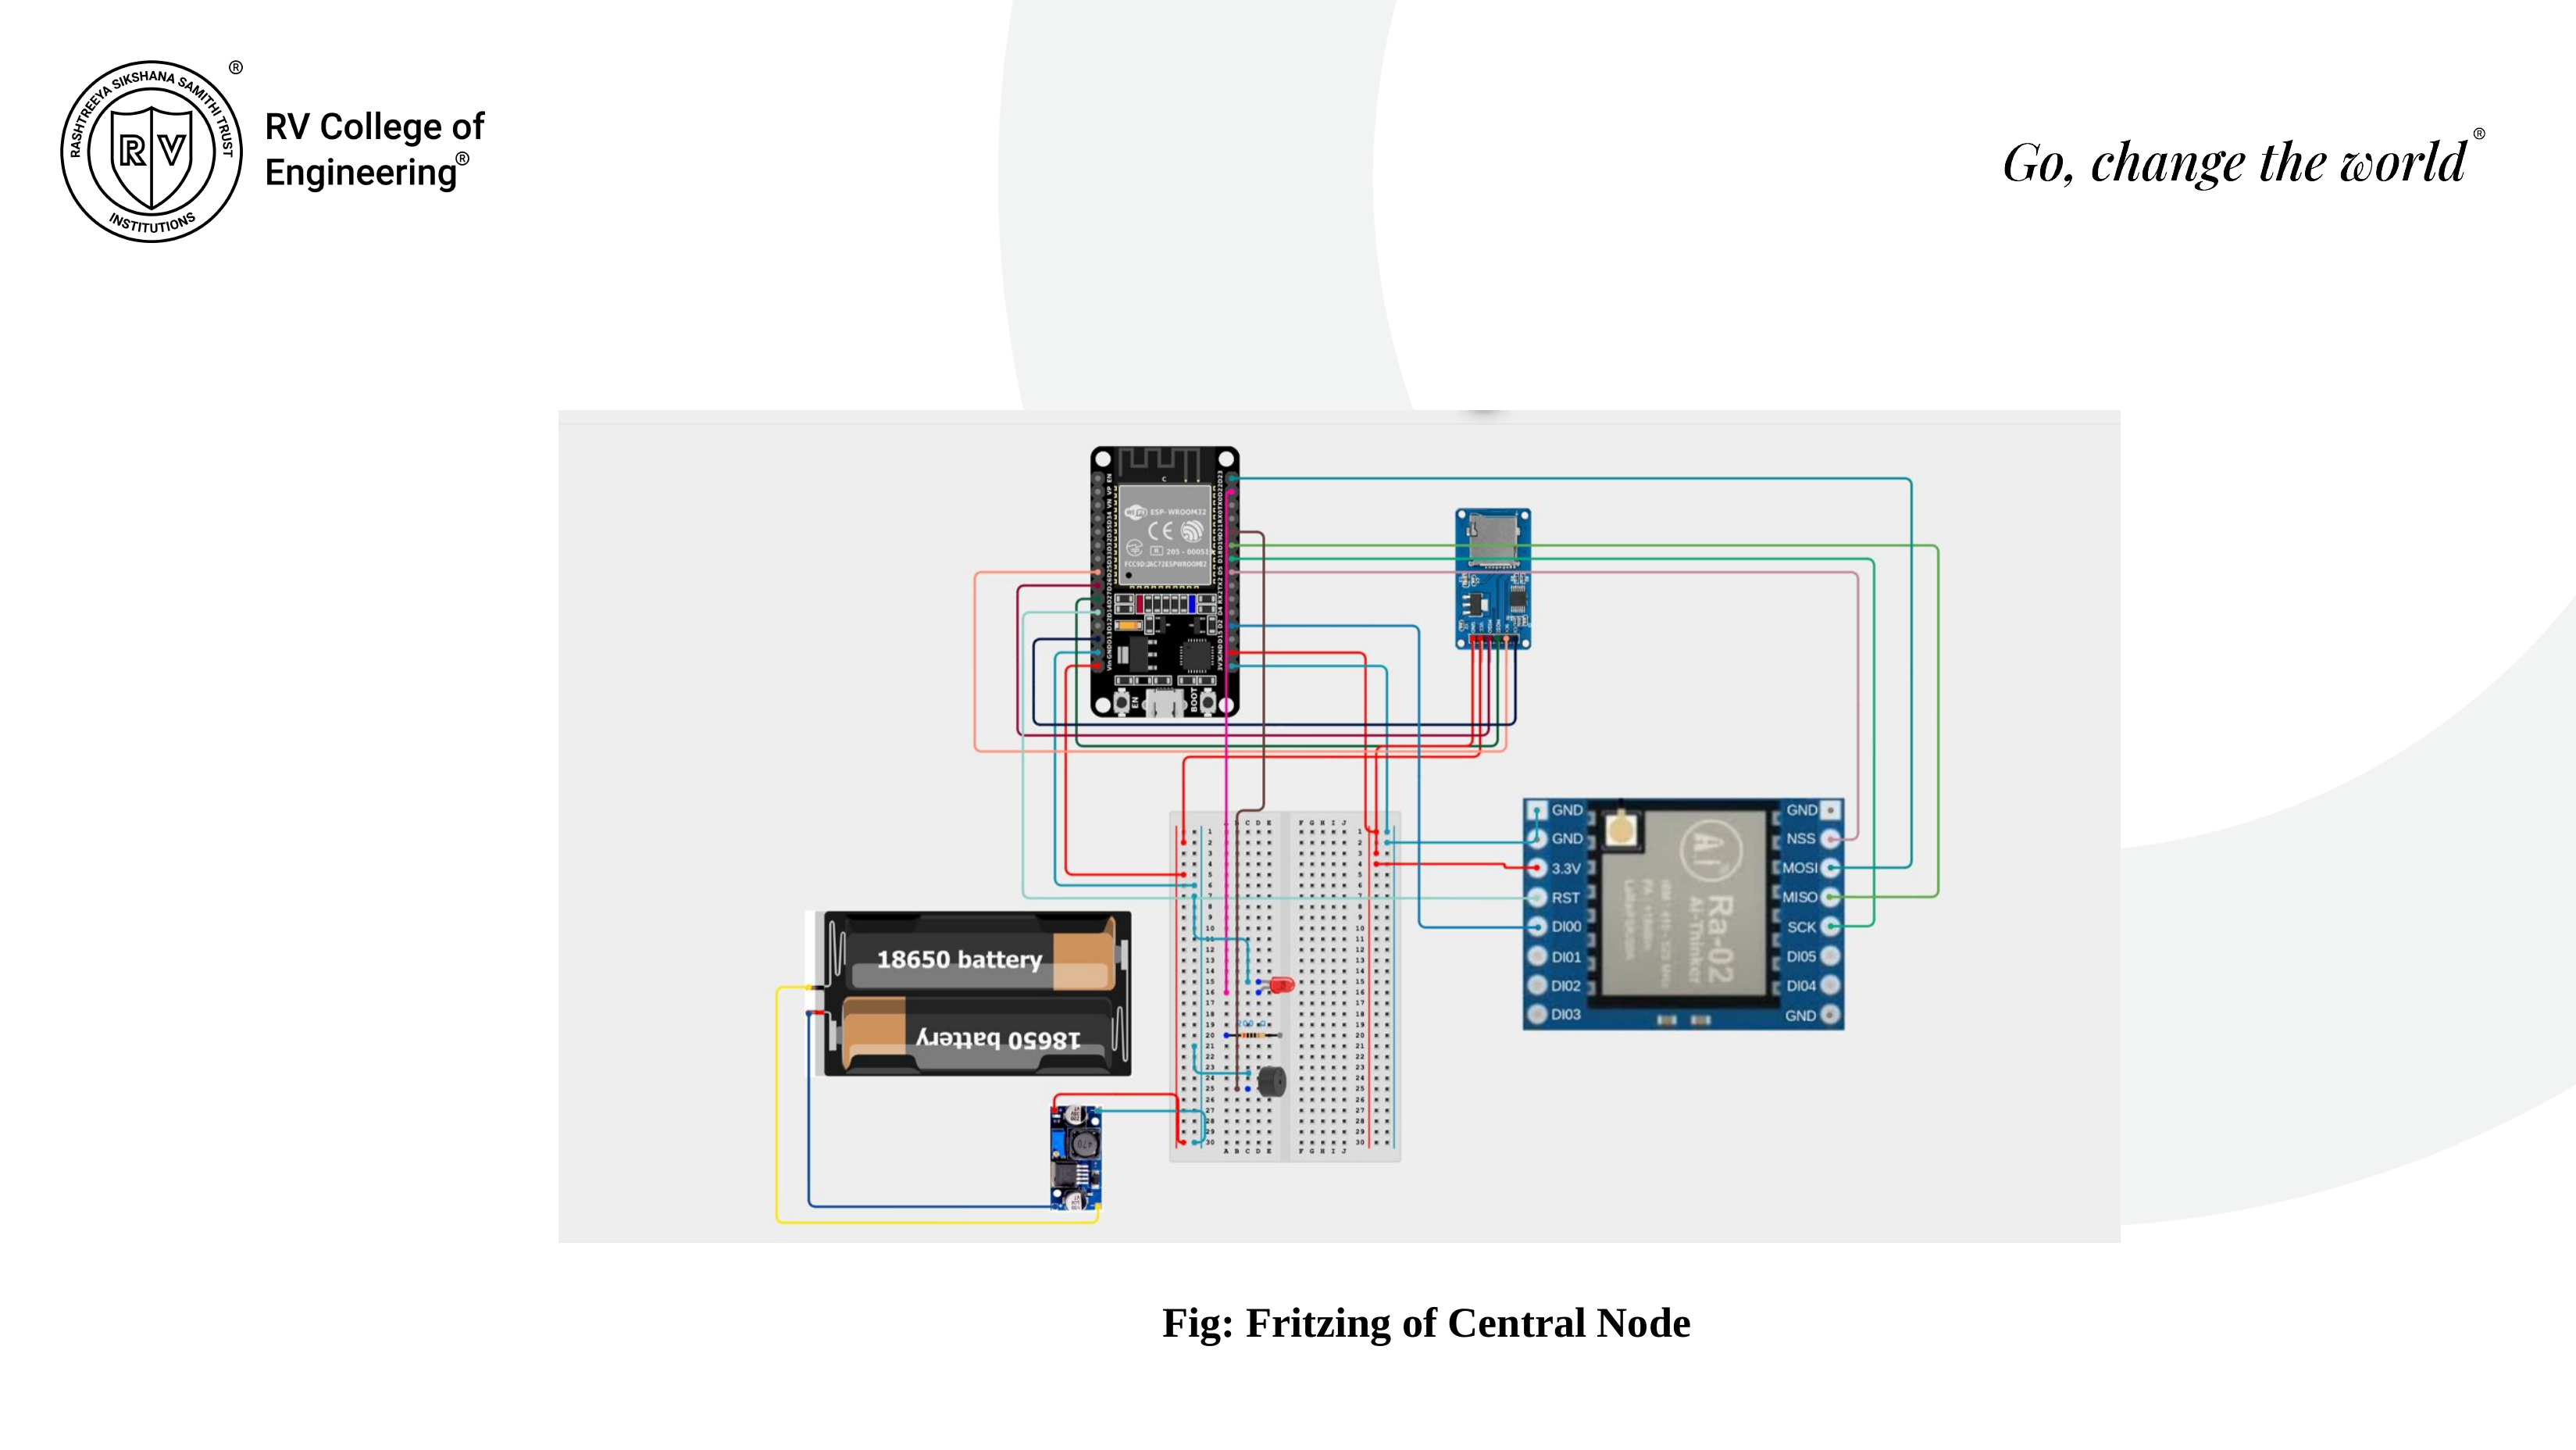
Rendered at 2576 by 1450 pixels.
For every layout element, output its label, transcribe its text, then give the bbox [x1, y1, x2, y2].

picture [0, 0, 2576, 1450]
text_box Fig: Fritzing of Central Node [556, 1289, 2309, 1348]
